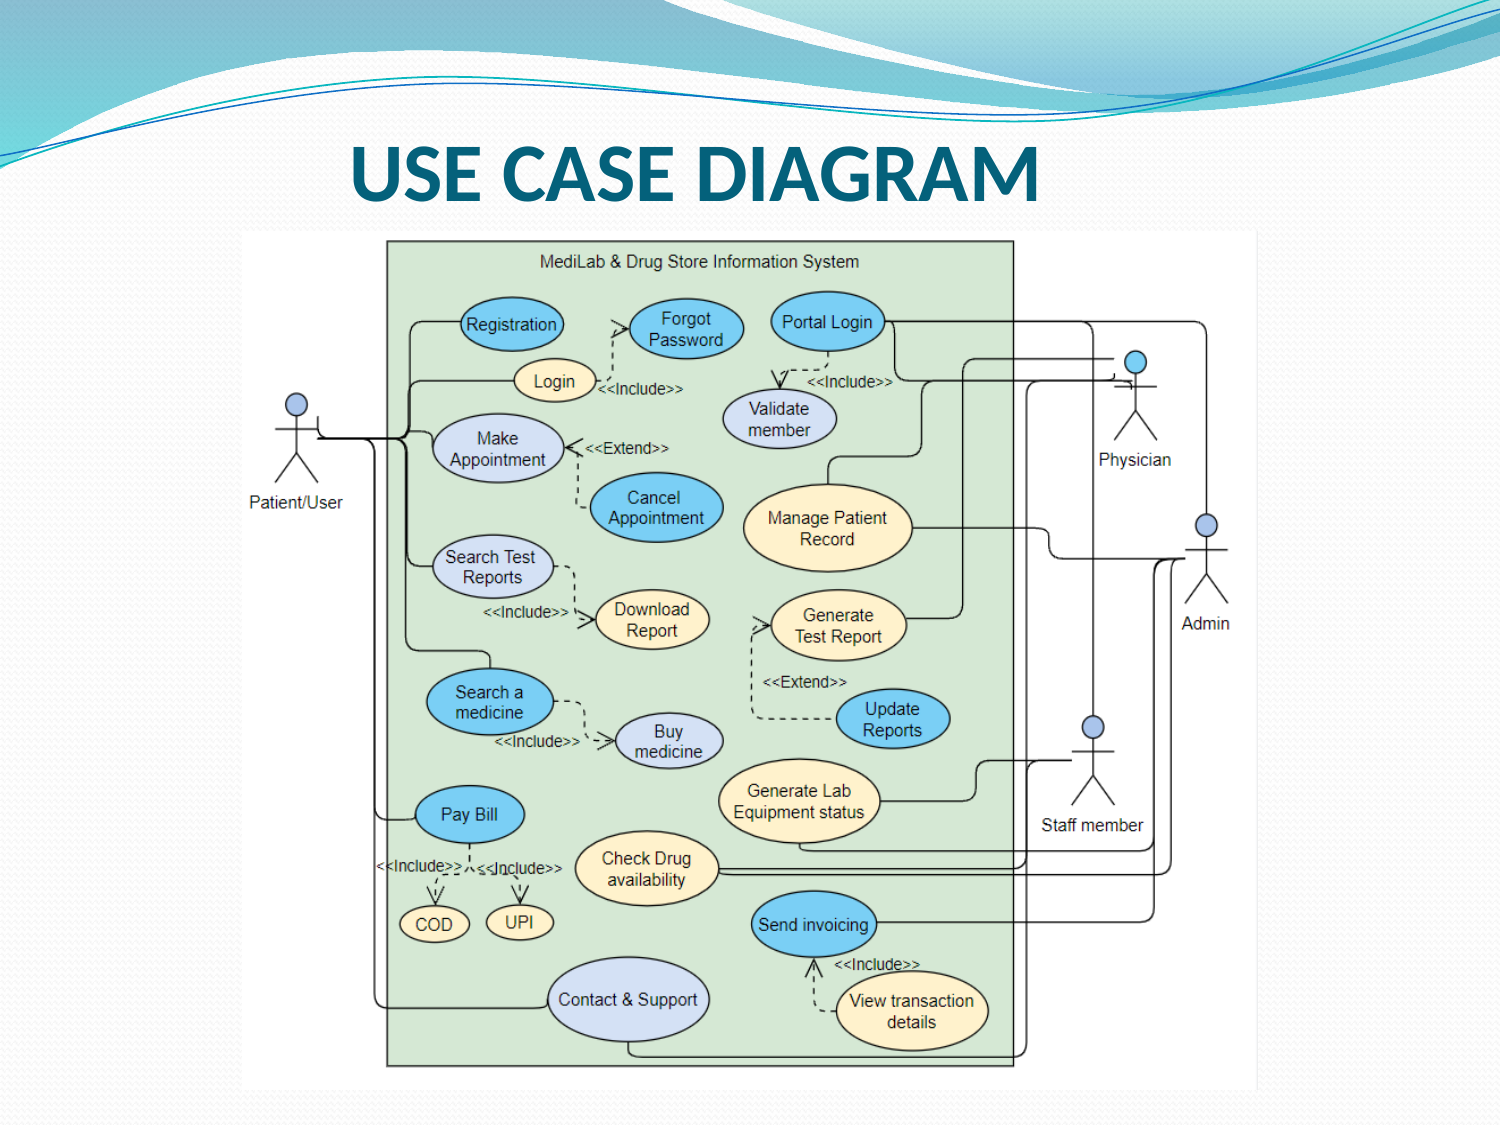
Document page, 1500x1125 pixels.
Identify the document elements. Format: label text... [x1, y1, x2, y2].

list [241, 231, 1259, 1090]
title USE CASE DIAGRAM [64, 30, 1365, 219]
